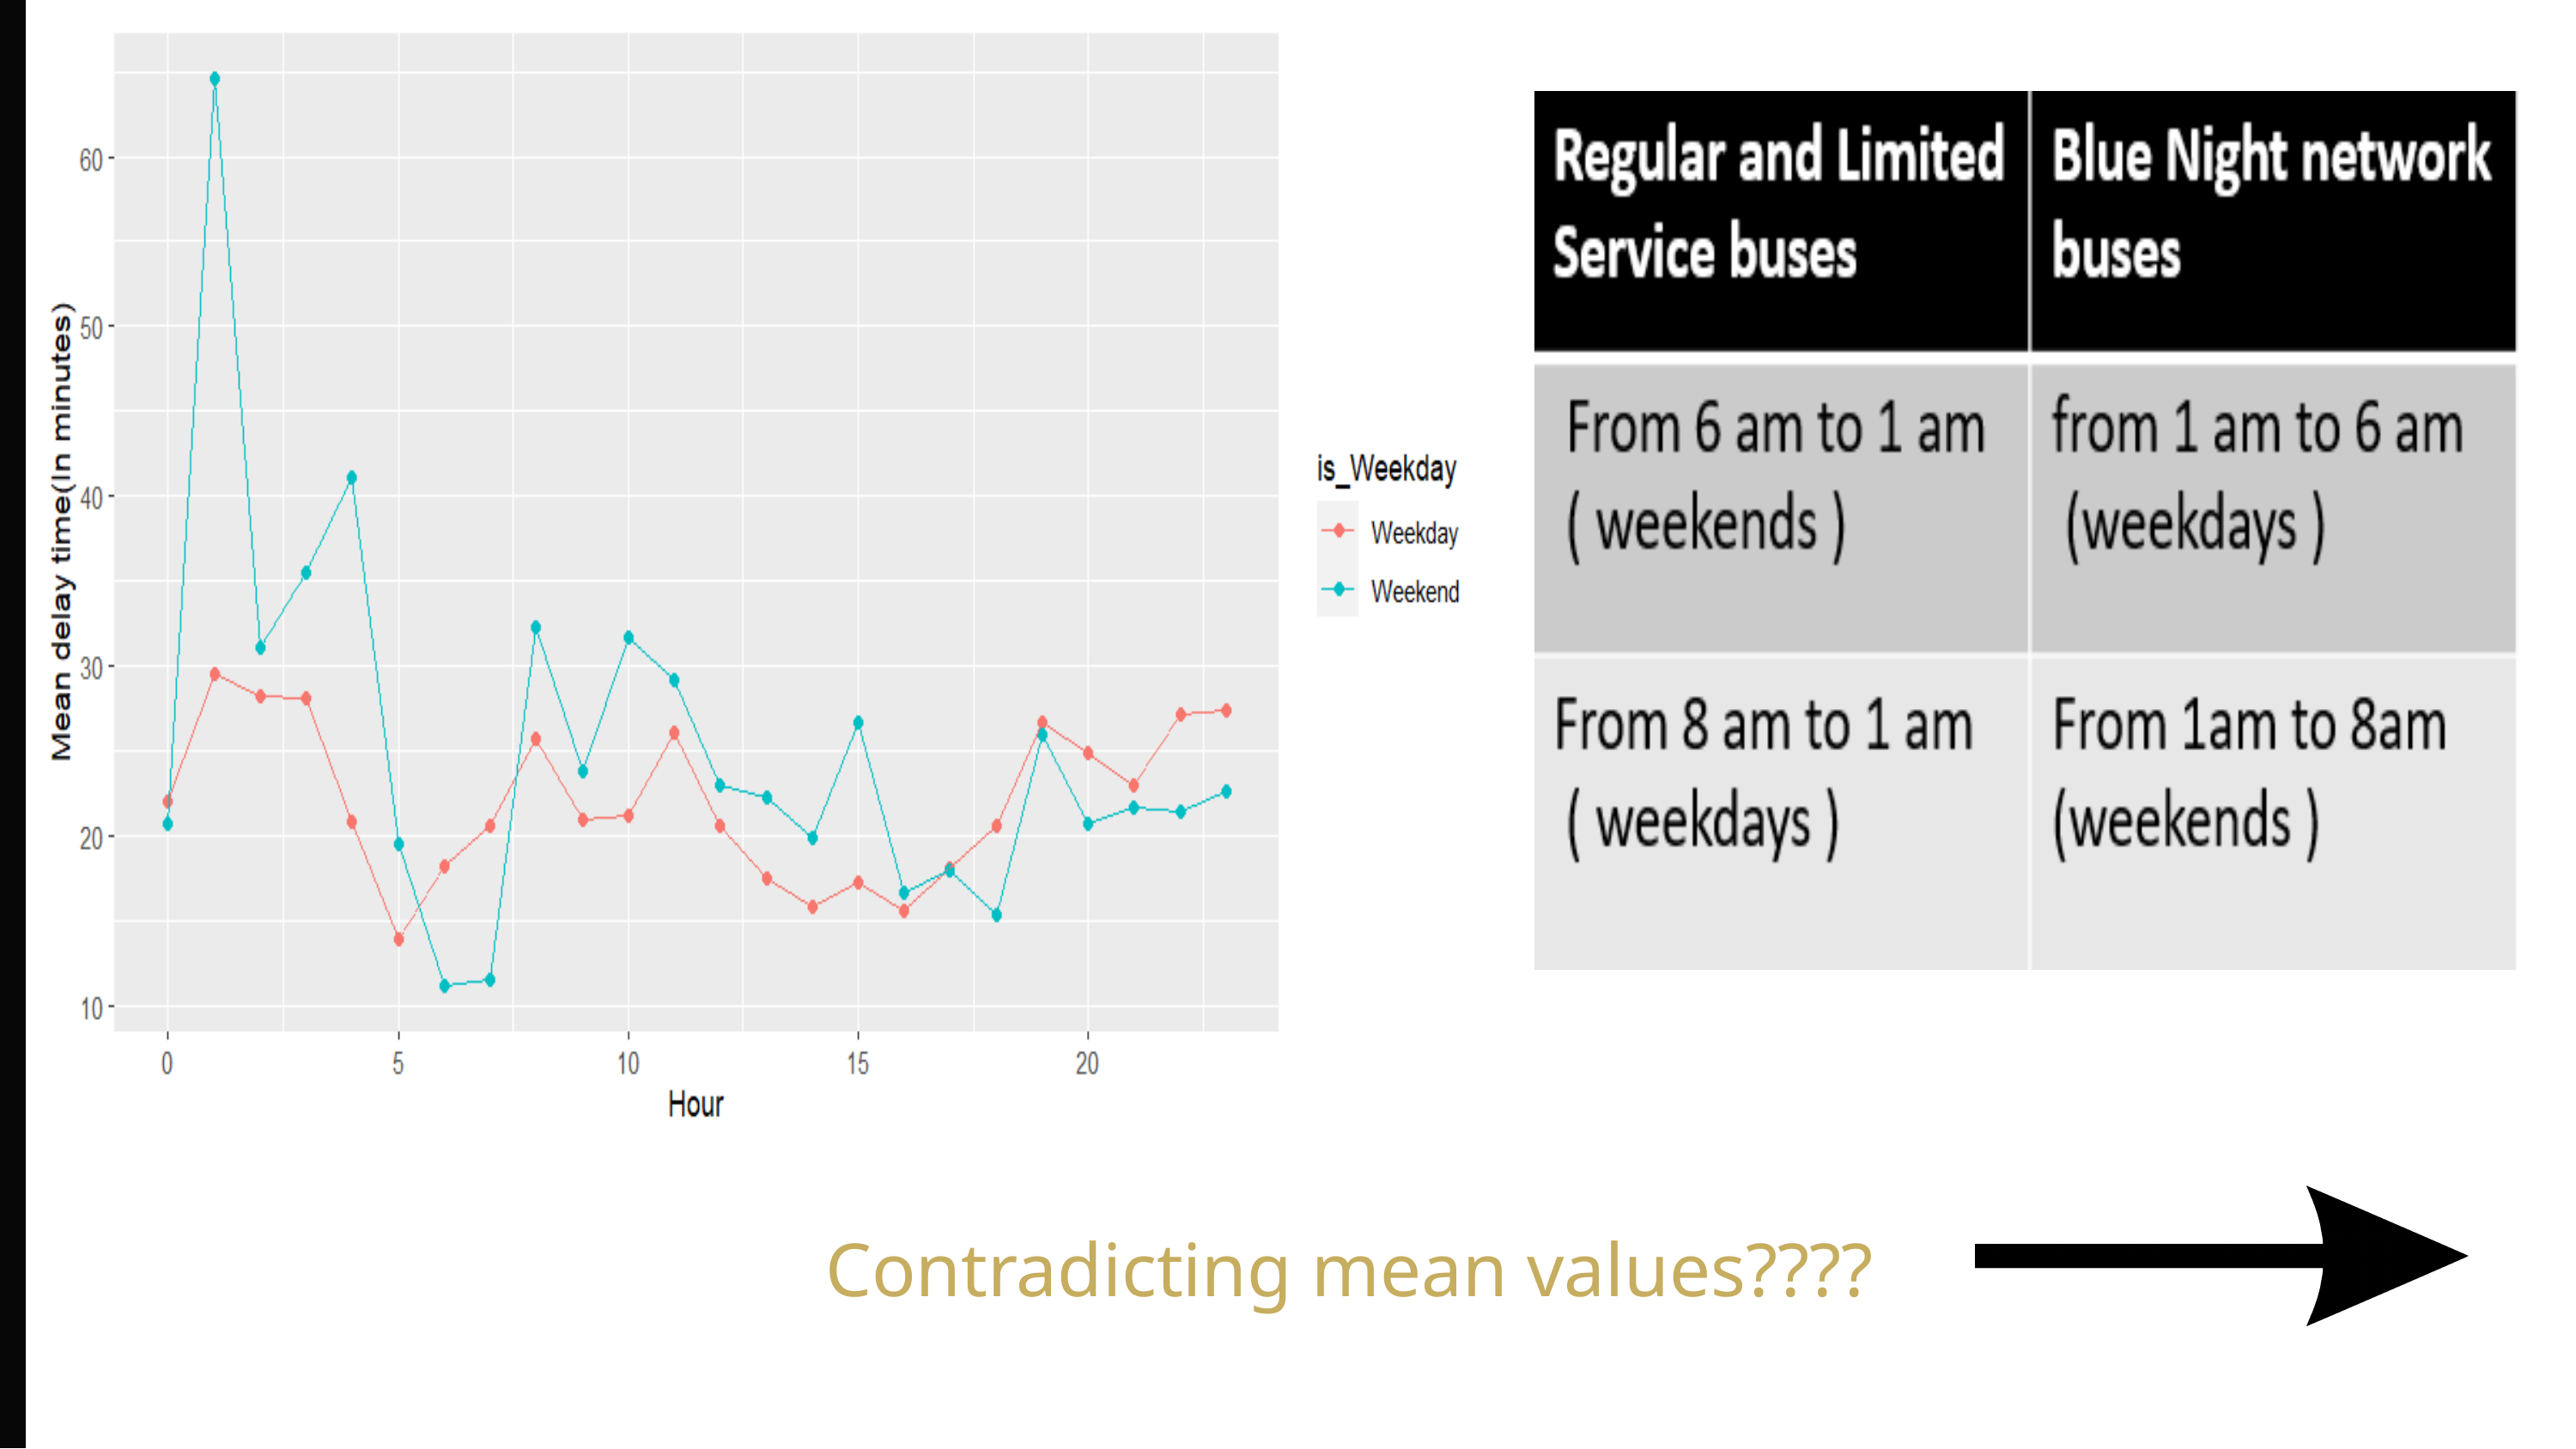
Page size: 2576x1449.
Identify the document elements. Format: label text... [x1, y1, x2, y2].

text_box Contradicting mean values???? [761, 1208, 1938, 1312]
picture [1974, 1185, 2469, 1326]
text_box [0, 0, 27, 1449]
picture [36, 15, 1487, 1143]
picture [1534, 90, 2518, 970]
